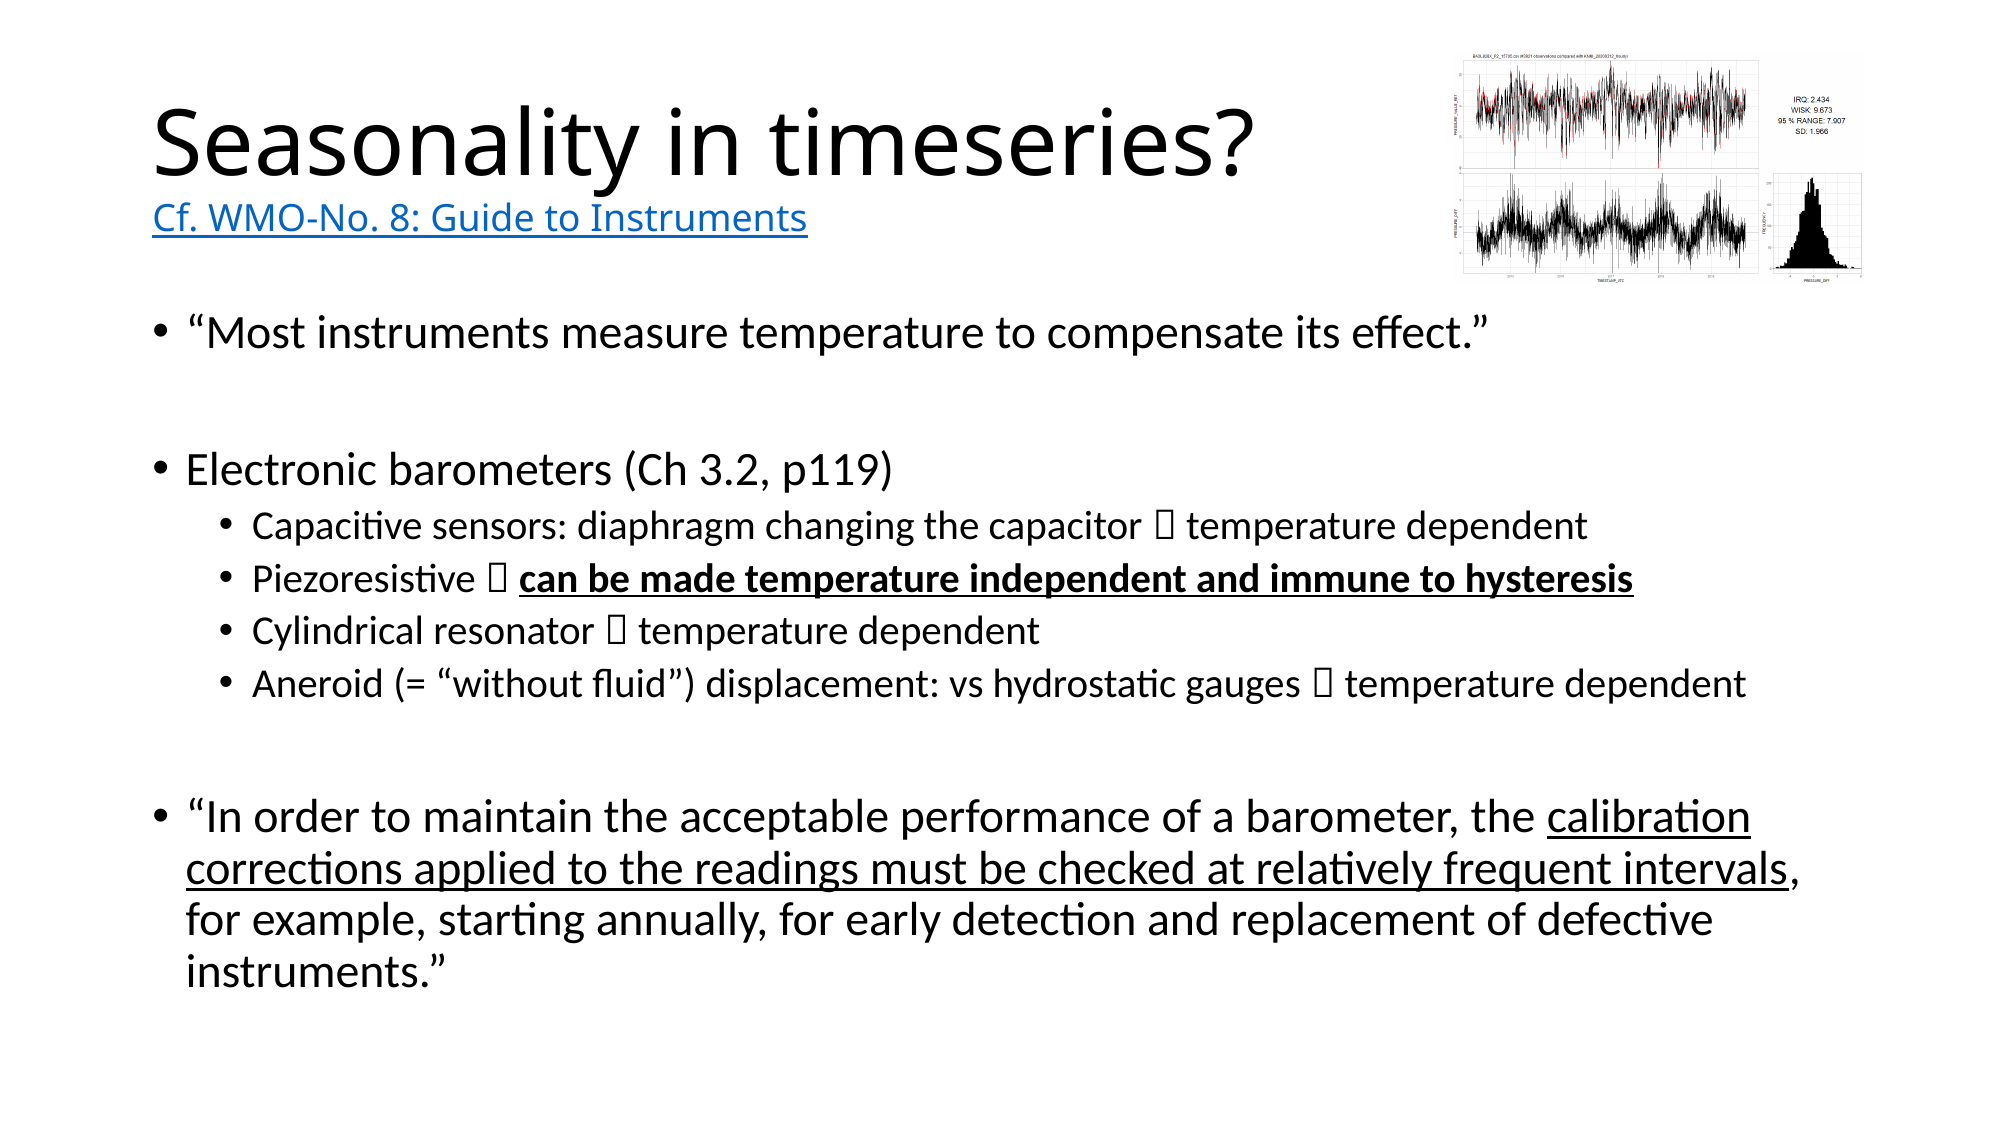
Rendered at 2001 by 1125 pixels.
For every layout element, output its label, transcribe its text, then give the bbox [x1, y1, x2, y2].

title Seasonality in timeseries? Cf. WMO-No. 8: Guide to Instruments [137, 59, 1452, 278]
list “Most instruments measure temperature to compensate its effect.” Electronic barometers (Ch 3.2, p119) Capacitive sensors: diaphragm changing the capacitor  temperature dependent Piezoresistive  can be made temperature independent and immune to hysteresis Cylindrical resonator  temperature dependent Aneroid (= “without fluid”) displacement: vs hydrostatic gauges  temperature dependent “In order to maintain the acceptable performance of a barometer, the calibration corrections applied to the readings must be checked at relatively frequent intervals, for example, starting annually, for early detection and replacement of defective instruments.” [137, 299, 1863, 1014]
picture [1452, 53, 1863, 285]
